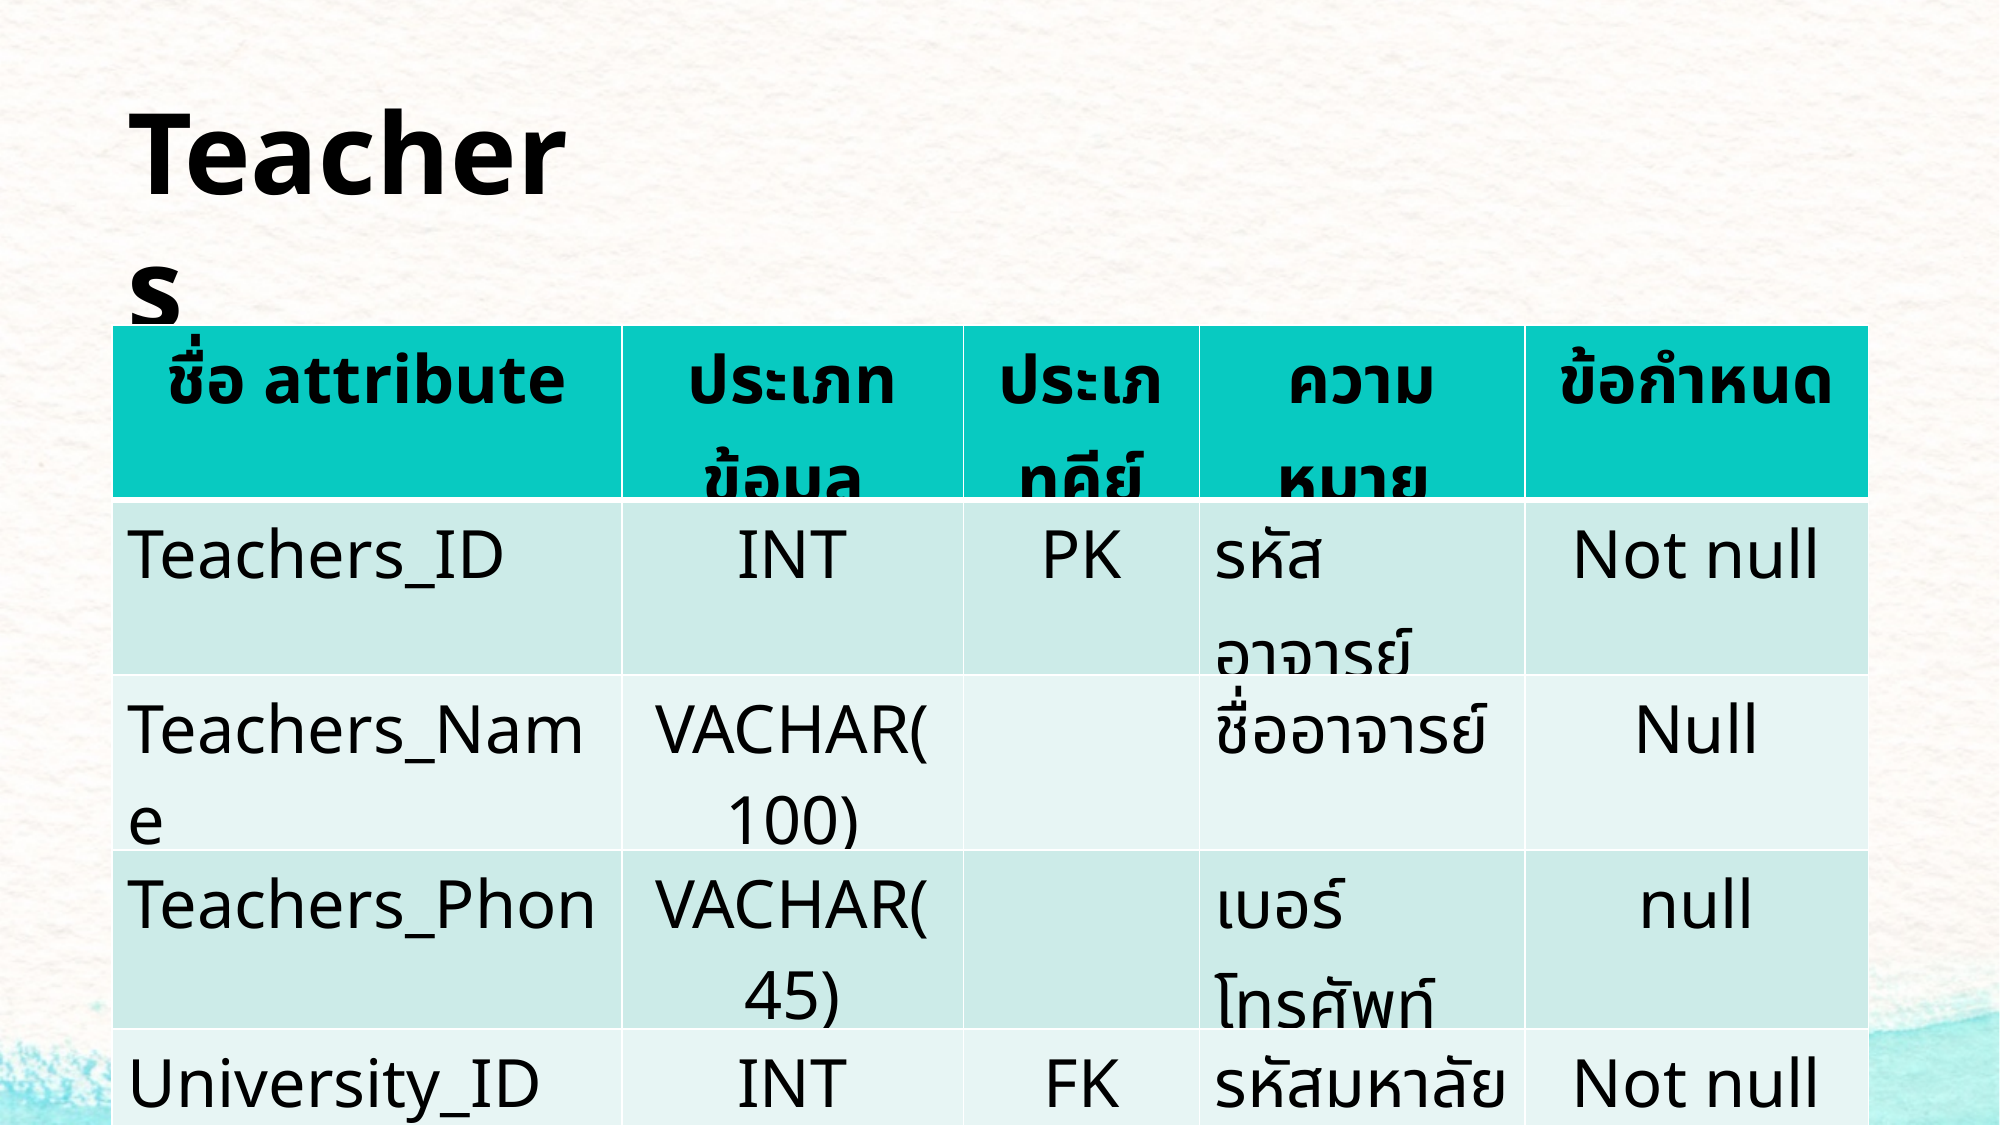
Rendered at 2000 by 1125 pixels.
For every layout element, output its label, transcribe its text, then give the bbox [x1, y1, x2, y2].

table_cell VACHAR(45) [623, 851, 963, 1028]
table_header ประเภทคีย์ [964, 326, 1199, 497]
table_cell INT [623, 1030, 963, 1125]
table_cell PK [964, 503, 1199, 674]
table_cell University_ID [113, 1030, 621, 1125]
table_cell INT [623, 503, 963, 674]
table_cell Not null [1526, 503, 1868, 674]
table_cell VACHAR(100) [623, 676, 963, 849]
table_cell ชื่ออาจารย์ [1200, 676, 1524, 849]
table_header ประเภทข้อมูล [623, 326, 963, 497]
table_cell [964, 851, 1199, 1028]
table_cell [964, 676, 1199, 849]
text_box Teachers [112, 74, 613, 324]
table_cell Teachers_Name [113, 676, 621, 849]
table_cell เบอร์โทรศัพท์ [1200, 851, 1524, 1028]
table_cell Teachers_Phon [113, 851, 621, 1028]
table_cell Null [1526, 676, 1868, 849]
table_header ชื่อ attribute [113, 326, 621, 497]
picture [0, 0, 2000, 1125]
table_cell Not null [1526, 1030, 1868, 1125]
table_header ข้อกําหนด [1526, 326, 1868, 497]
table_cell null [1526, 851, 1868, 1028]
table_cell FK [964, 1030, 1199, 1125]
table_cell รหัสอาจารย์ [1200, 503, 1524, 674]
table_header ความหมาย [1200, 326, 1524, 497]
table_cell รหัสมหาลัย [1200, 1030, 1524, 1125]
table_cell Teachers_ID [113, 503, 621, 674]
